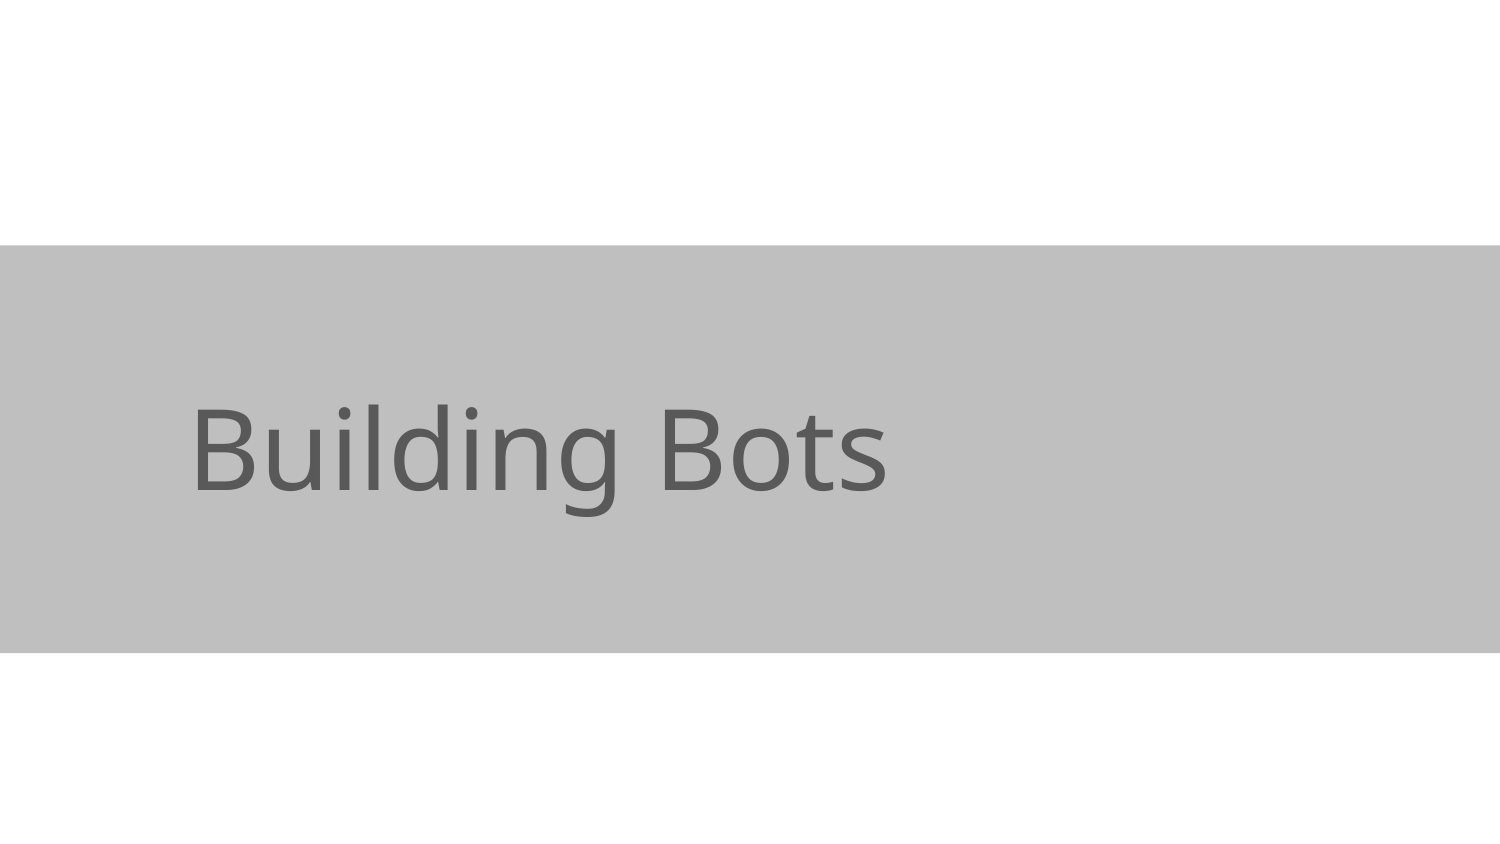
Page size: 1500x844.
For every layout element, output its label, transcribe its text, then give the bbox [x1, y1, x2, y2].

title Building Bots [187, 401, 1341, 514]
